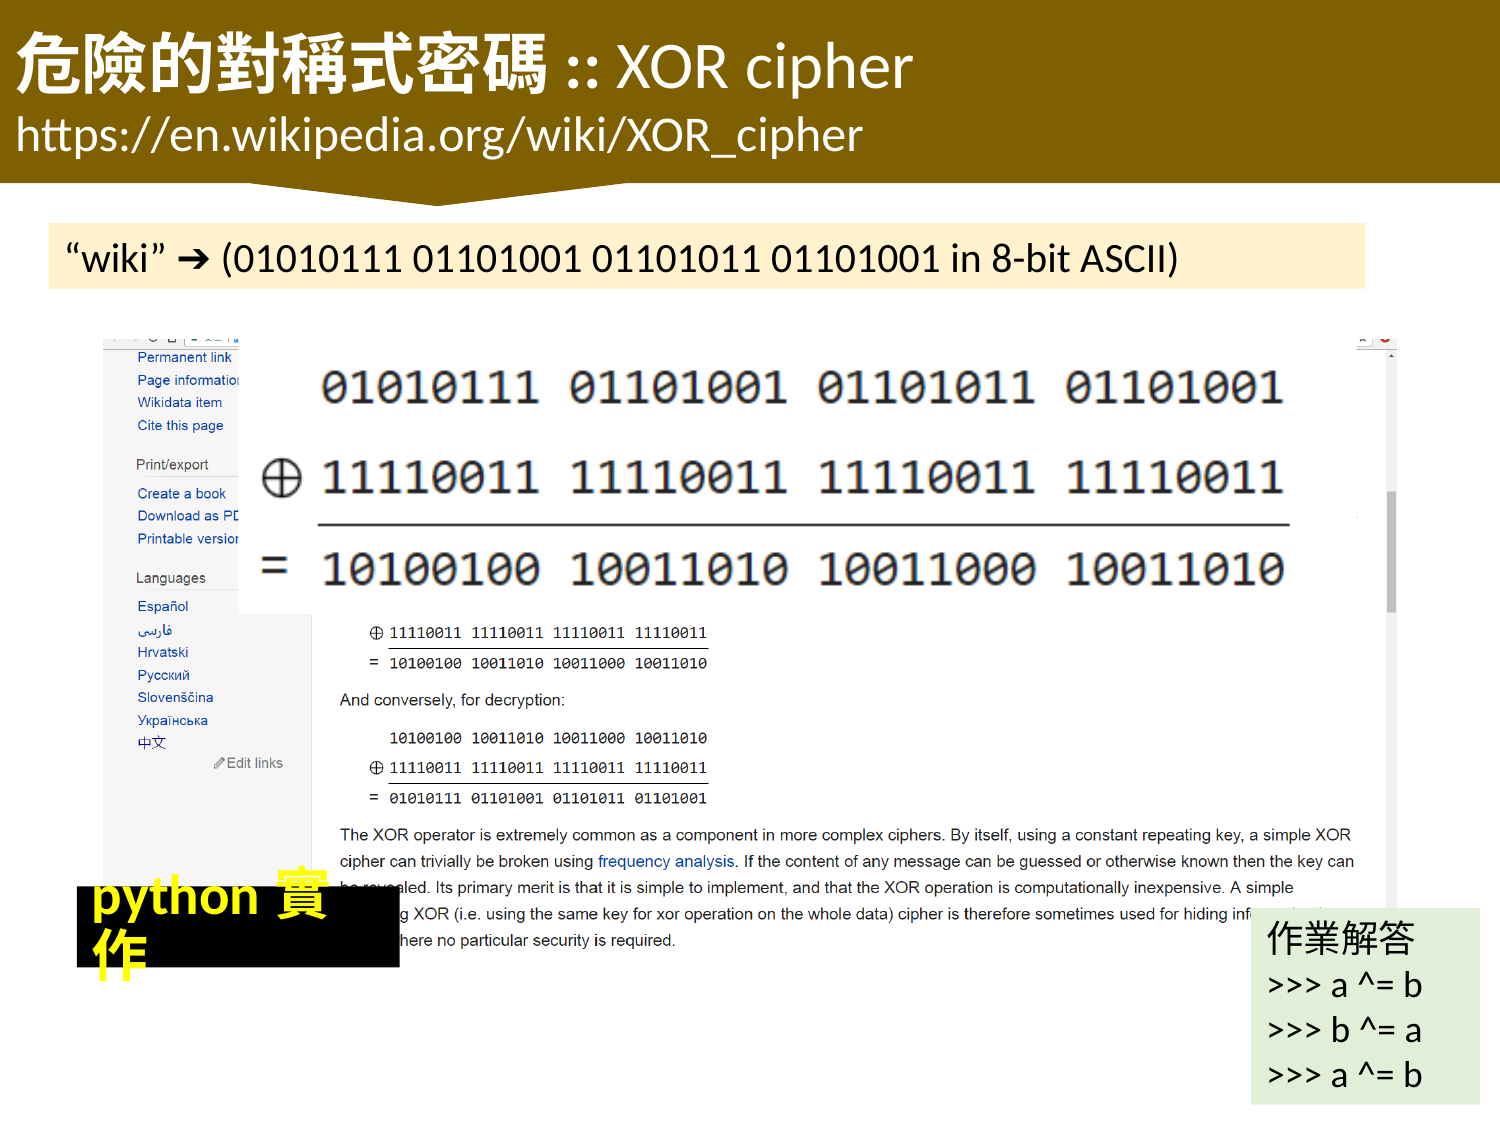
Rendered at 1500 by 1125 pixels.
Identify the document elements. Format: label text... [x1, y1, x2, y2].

text_box python實作 [76, 886, 400, 968]
picture [238, 328, 1357, 614]
text_box “wiki” ➔ (01010111 01101001 01101011 01101001 in 8-bit ASCII) [48, 223, 1366, 289]
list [102, 338, 1398, 957]
text_box 危險的對稱式密碼:: XOR cipher https://en.wikipedia.org/wiki/XOR_cipher [0, 0, 1500, 207]
text_box 作業解答 >>> a ^= b >>> b ^= a >>> a ^= b [1251, 907, 1481, 1105]
